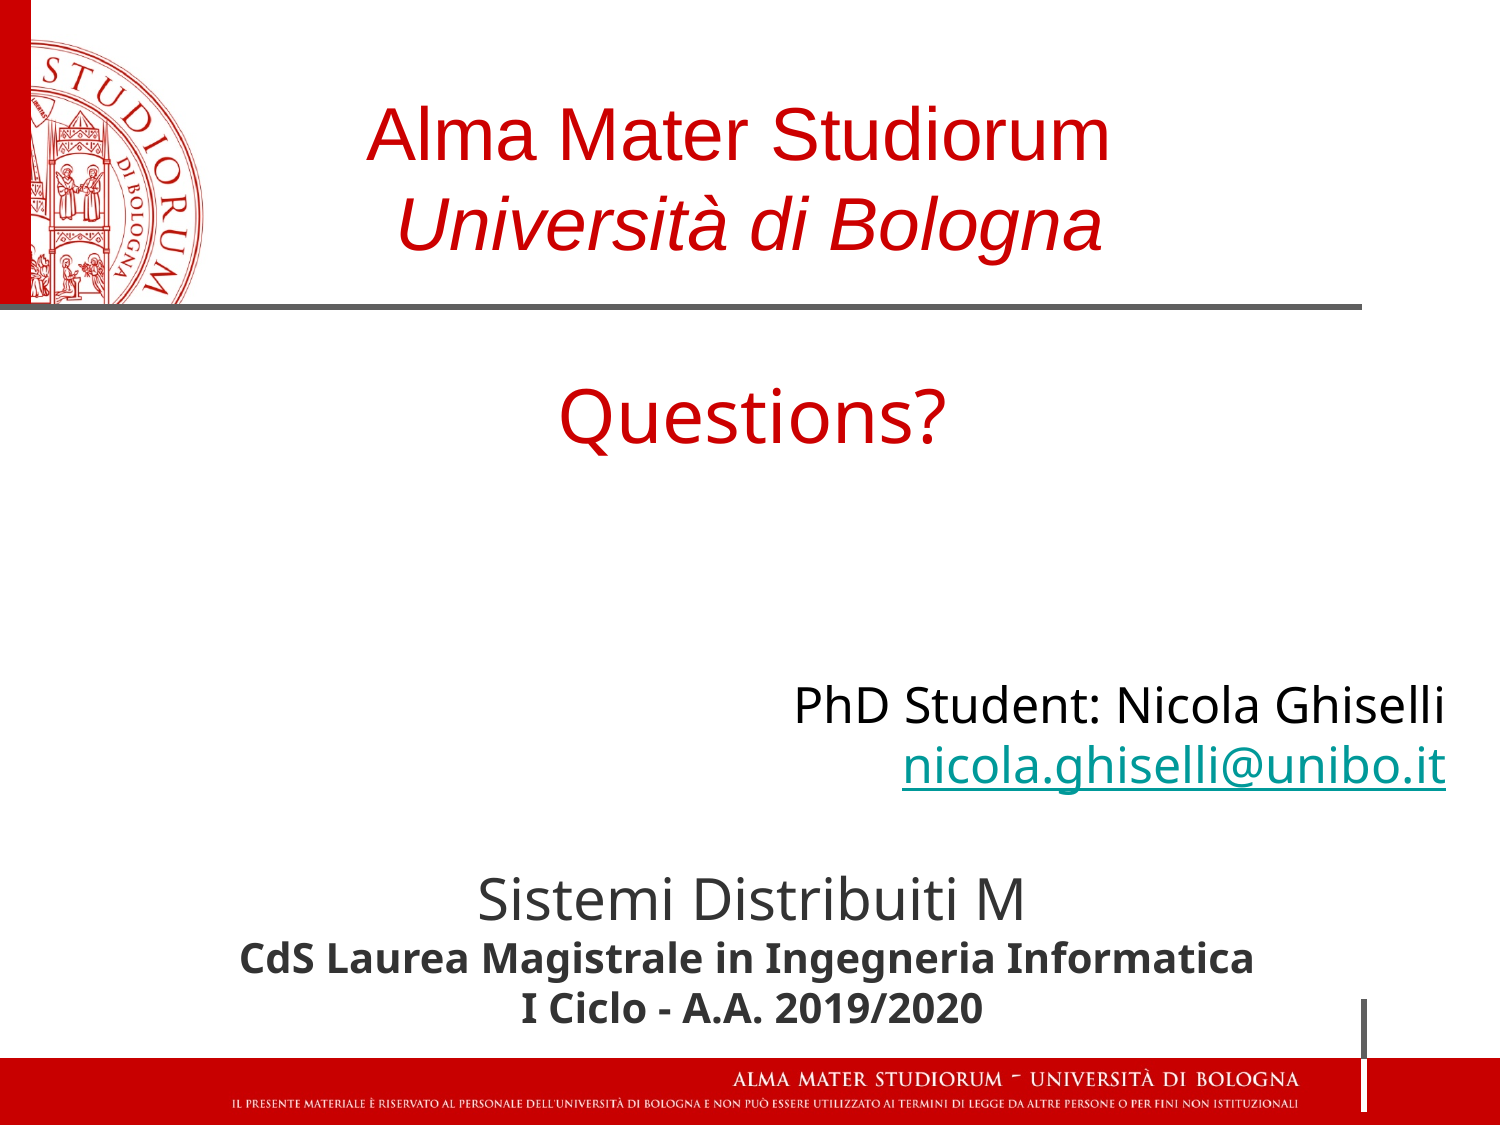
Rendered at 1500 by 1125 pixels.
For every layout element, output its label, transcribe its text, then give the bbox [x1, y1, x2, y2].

text_box Alma Mater Studiorum Università di Bologna [334, 78, 1166, 265]
picture [31, 34, 212, 304]
picture [0, 1058, 1500, 1125]
text_box Questions? PhD Student: Nicola Ghiselli nicola.ghiselli@unibo.it Sistemi Distribuiti M CdS Laurea Magistrale in Ingegneria Informatica I Ciclo - A.A. 2019/2020 [43, 361, 1462, 821]
